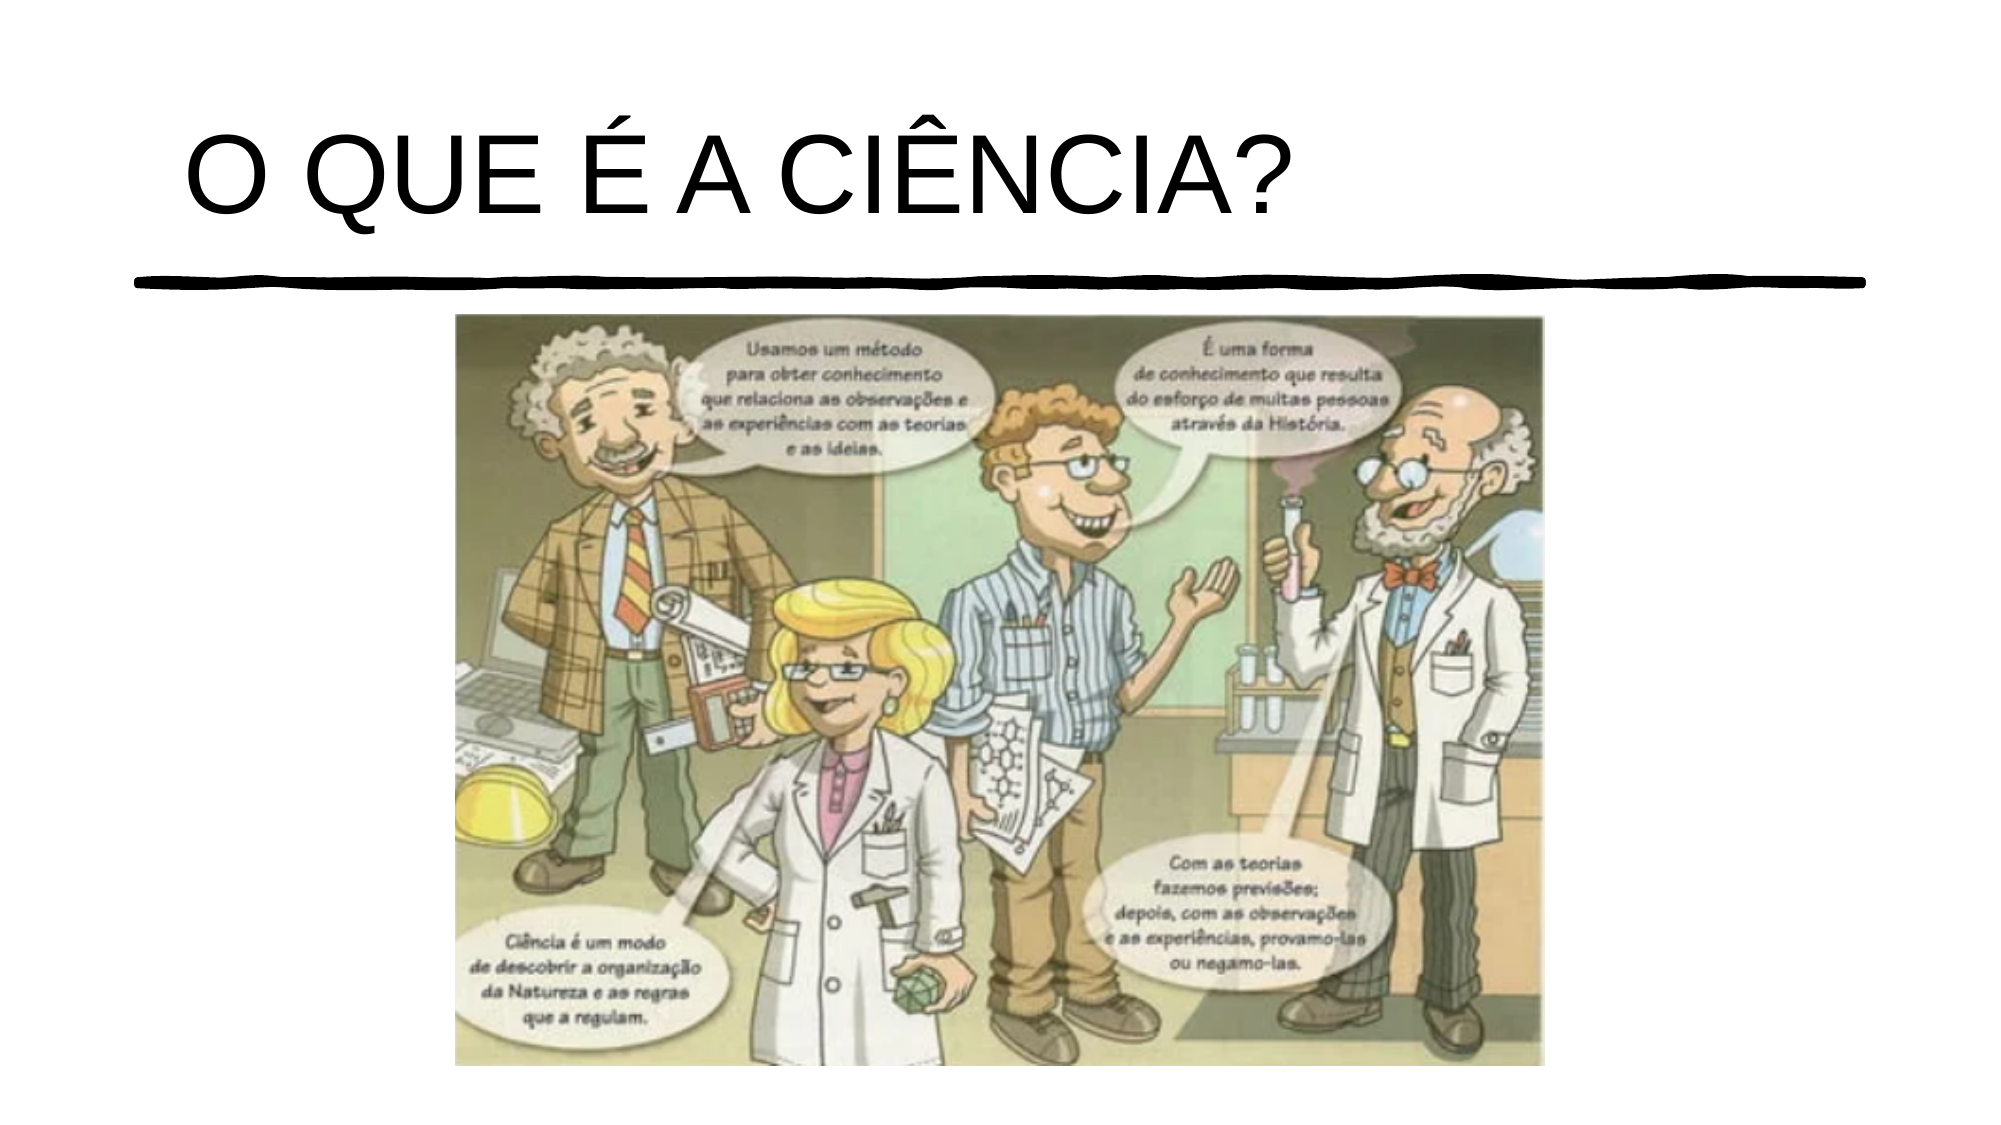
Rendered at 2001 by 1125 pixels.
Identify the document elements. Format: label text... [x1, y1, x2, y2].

title O QUE É A CIÊNCIA? [137, 59, 1863, 278]
picture [455, 314, 1545, 1066]
